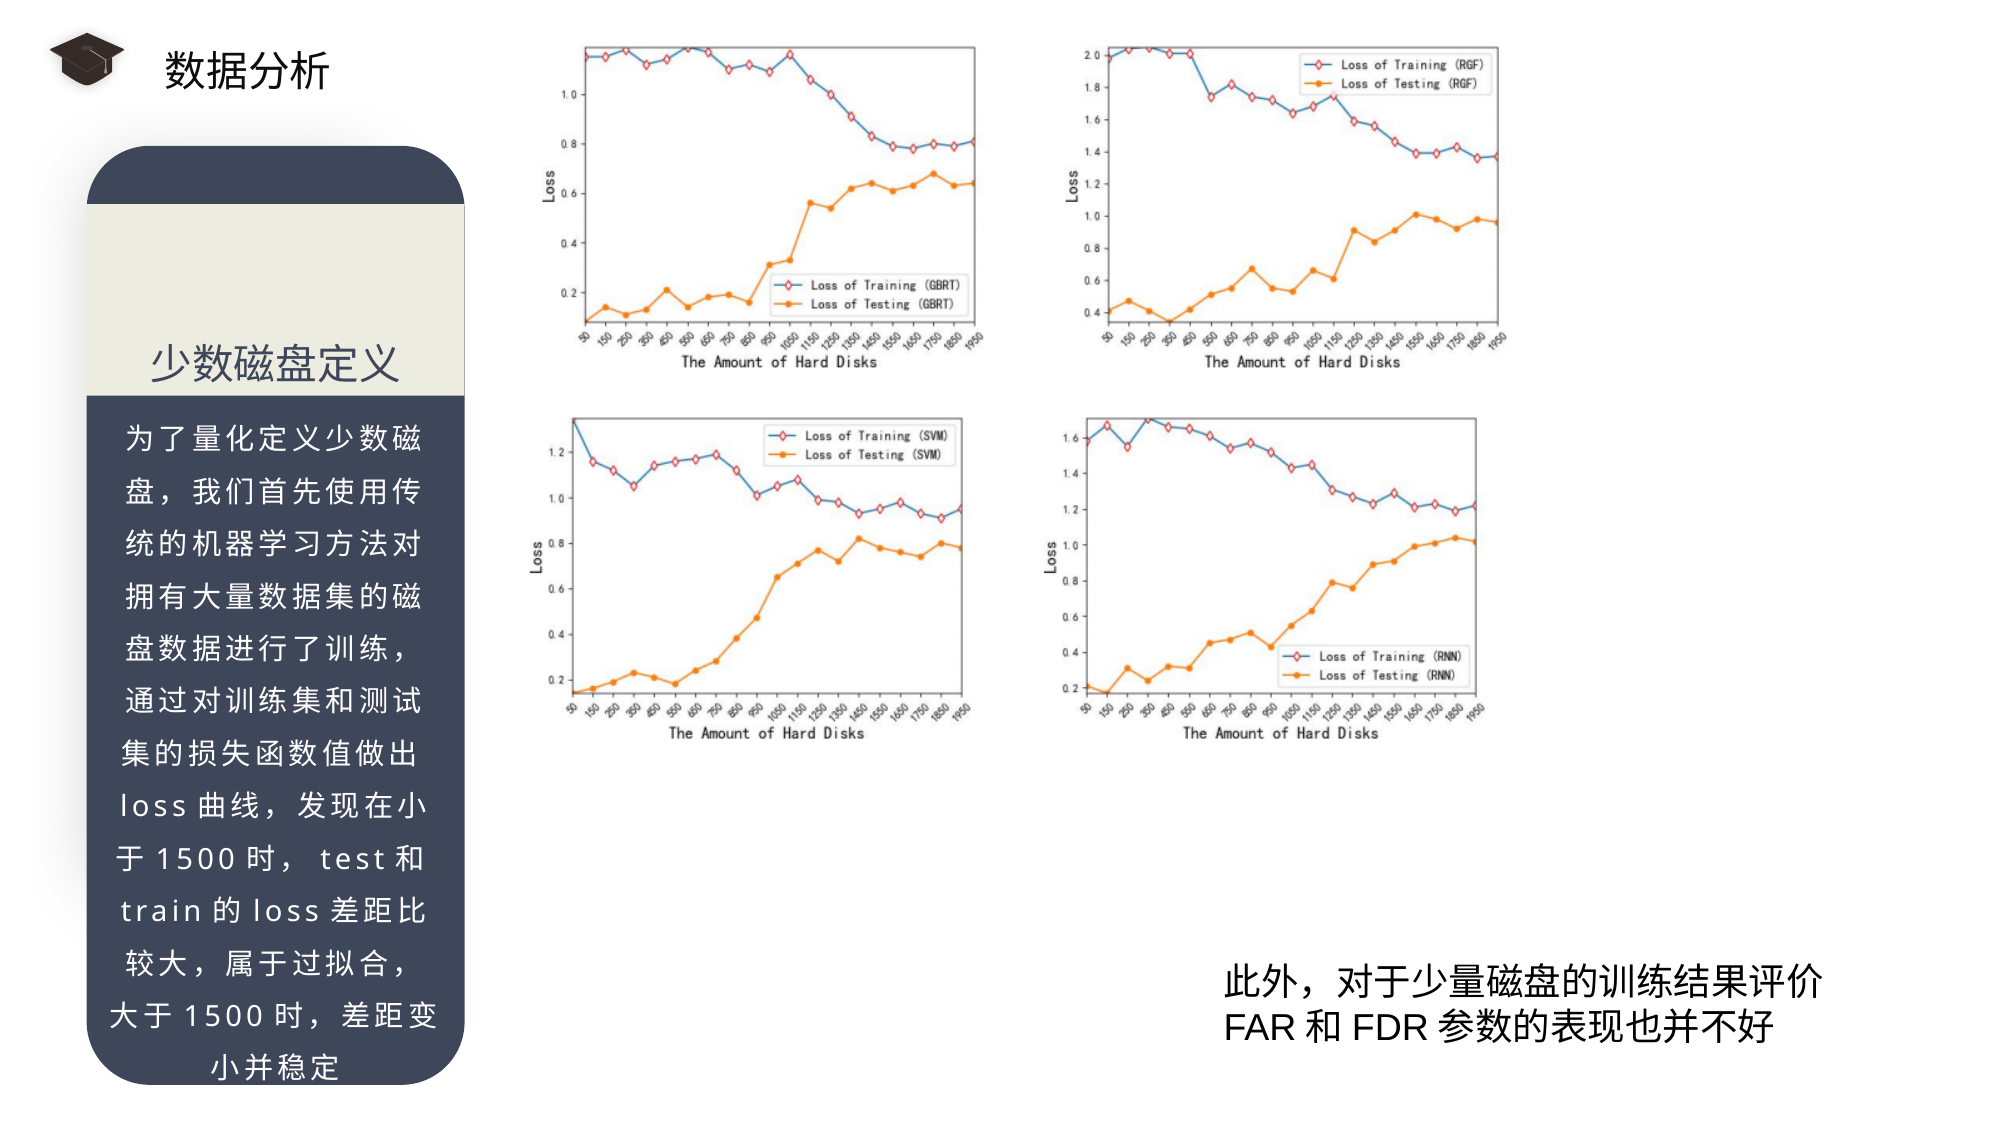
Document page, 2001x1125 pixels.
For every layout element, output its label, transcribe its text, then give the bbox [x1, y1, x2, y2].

picture [490, 19, 1554, 380]
text_box 此外，对于少量磁盘的训练结果评价FAR和FDR参数的表现也并不好 [1208, 950, 1886, 1055]
picture [490, 395, 1528, 745]
text_box [458, 397, 466, 1053]
text_box 为了量化定义少数磁盘，我们首先使用传统的机器学习方法对拥有大量数据集的磁盘数据进行了训练，通过对训练集和测试集的损失函数值做出loss曲线，发现在小于1500时，test和train的loss差距比较大，属于过拟合，大于1500时，差距变小并稳定 [94, 395, 458, 1093]
text_box 少数磁盘定义 [50, 330, 501, 396]
text_box 数据分析 [149, 37, 490, 103]
text_box [85, 144, 466, 203]
text_box [85, 203, 466, 330]
text_box [85, 397, 94, 1054]
picture [47, 19, 127, 99]
